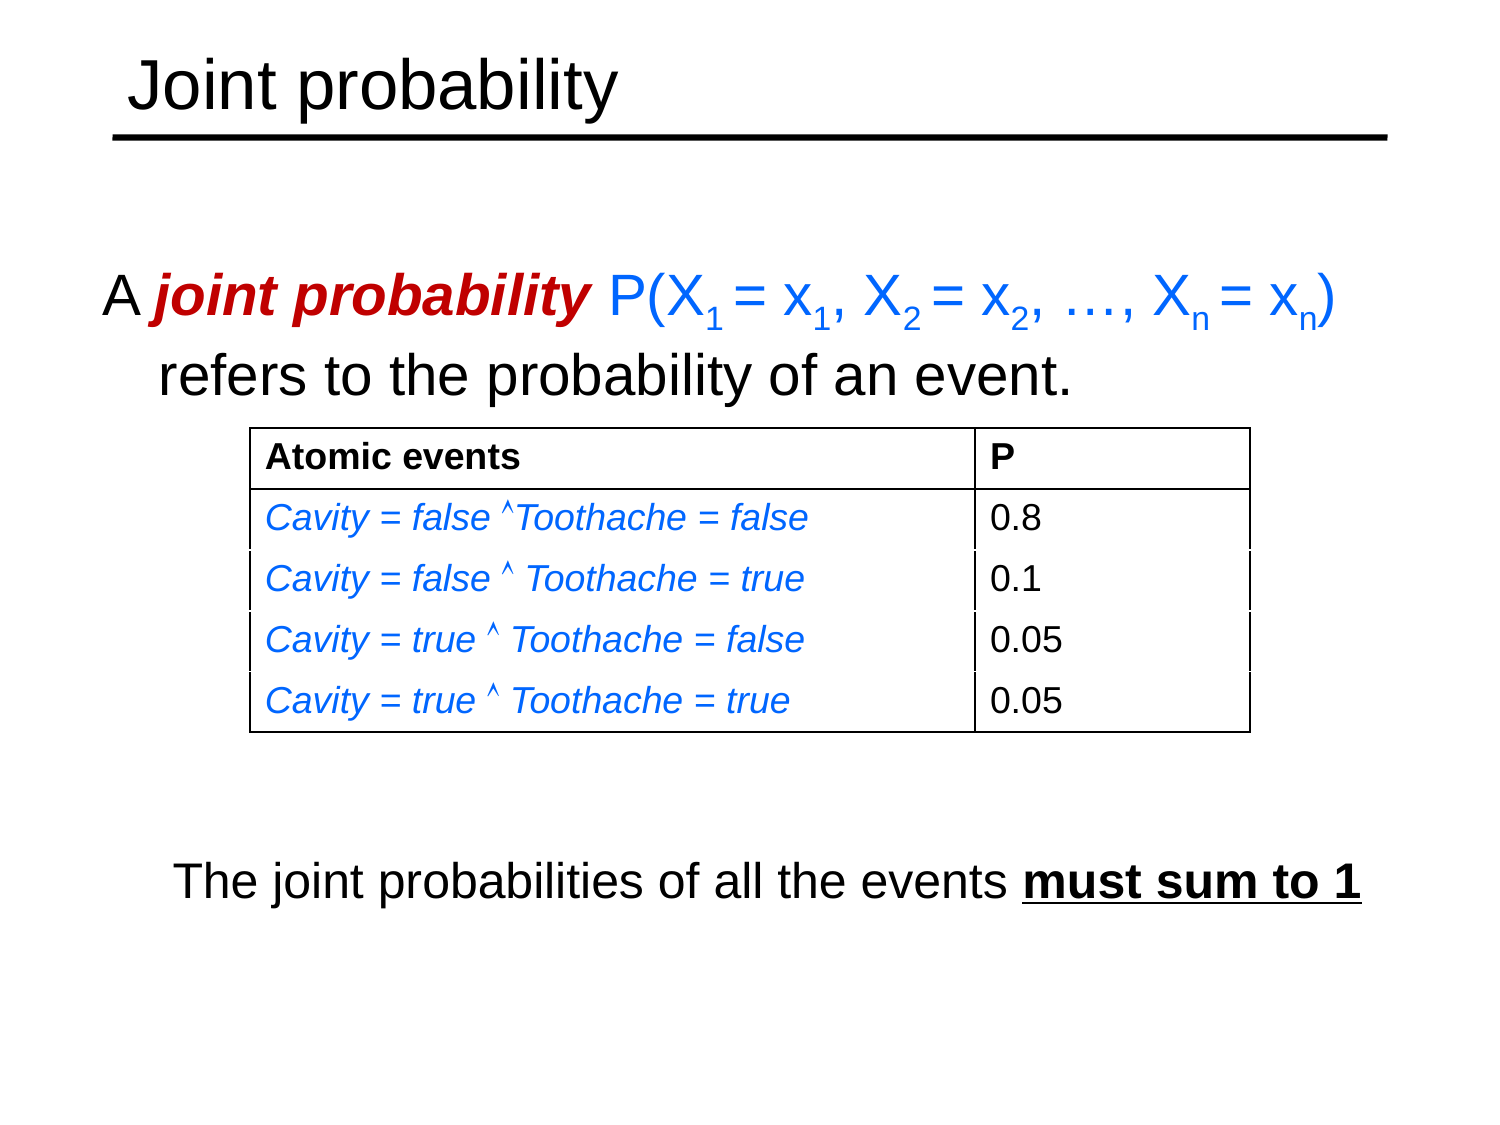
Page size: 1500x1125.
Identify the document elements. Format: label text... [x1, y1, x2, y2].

title Joint probability [112, 12, 1388, 151]
list A joint probability P(X1 = x1, X2 = x2, …, Xn = xn) refers to the probability of an event. The joint probabilities of all the events must sum to 1 [87, 249, 1463, 1013]
table_header Atomic events [251, 429, 974, 488]
table_cell 0.05 [976, 612, 1249, 671]
table_cell 0.1 [976, 551, 1249, 610]
table_header P [976, 429, 1249, 488]
table_cell 0.05 [976, 672, 1249, 731]
table_cell Cavity = false Toothache = false [251, 490, 974, 549]
table_cell 0.8 [976, 490, 1249, 549]
table_cell Cavity = false  Toothache = true [251, 551, 974, 610]
table_cell Cavity = true  Toothache = false [251, 612, 974, 671]
table_cell Cavity = true  Toothache = true [251, 672, 974, 731]
